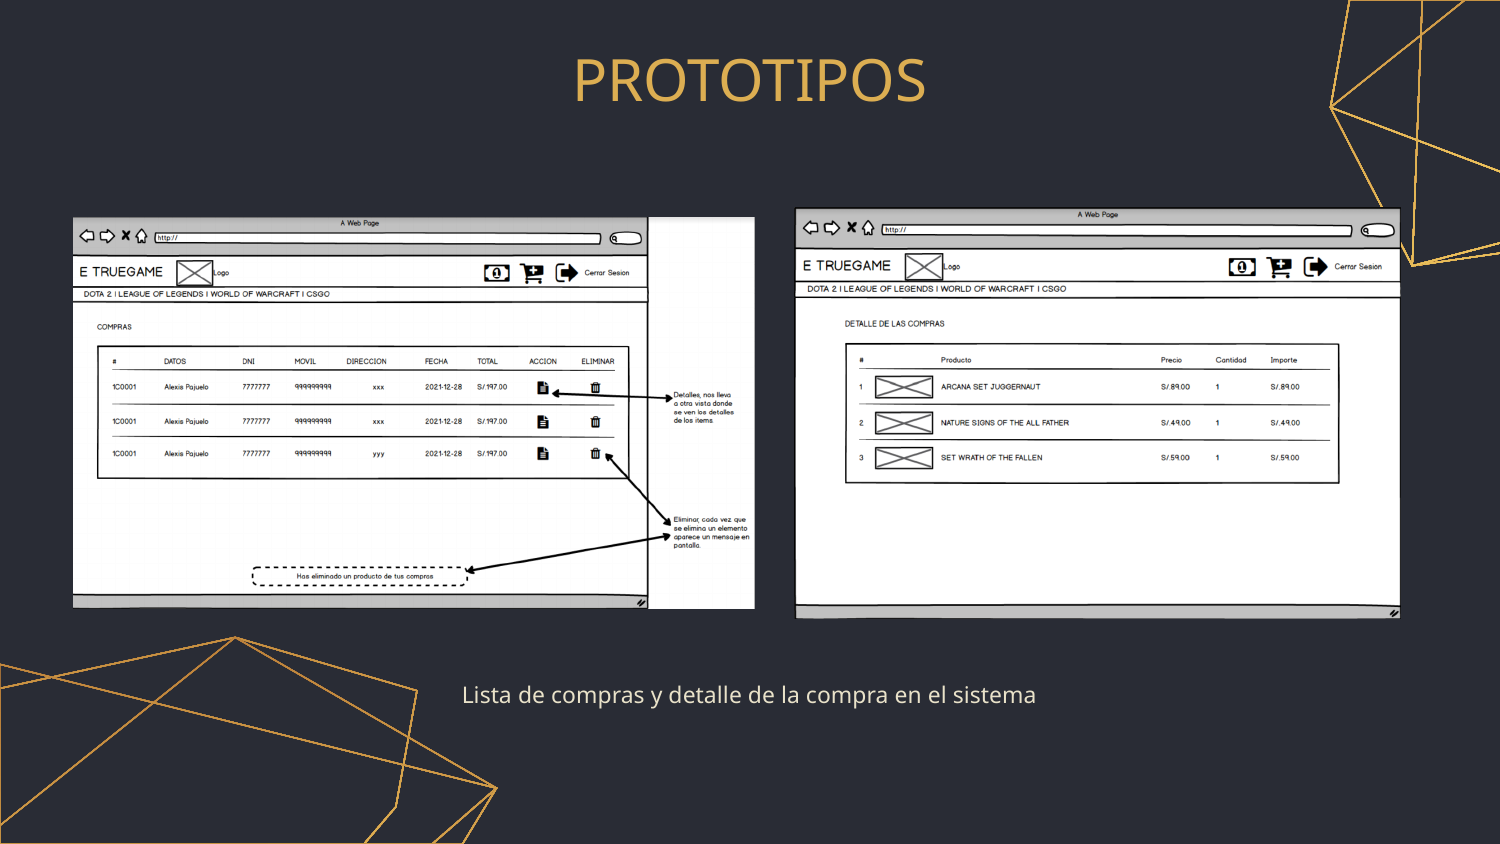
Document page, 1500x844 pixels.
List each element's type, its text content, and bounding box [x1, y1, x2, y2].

title PROTOTIPOS [327, 42, 1173, 114]
text_box Lista de compras y detalle de la compra en el sistema [443, 667, 1057, 723]
picture [794, 207, 1402, 620]
picture [73, 217, 755, 609]
